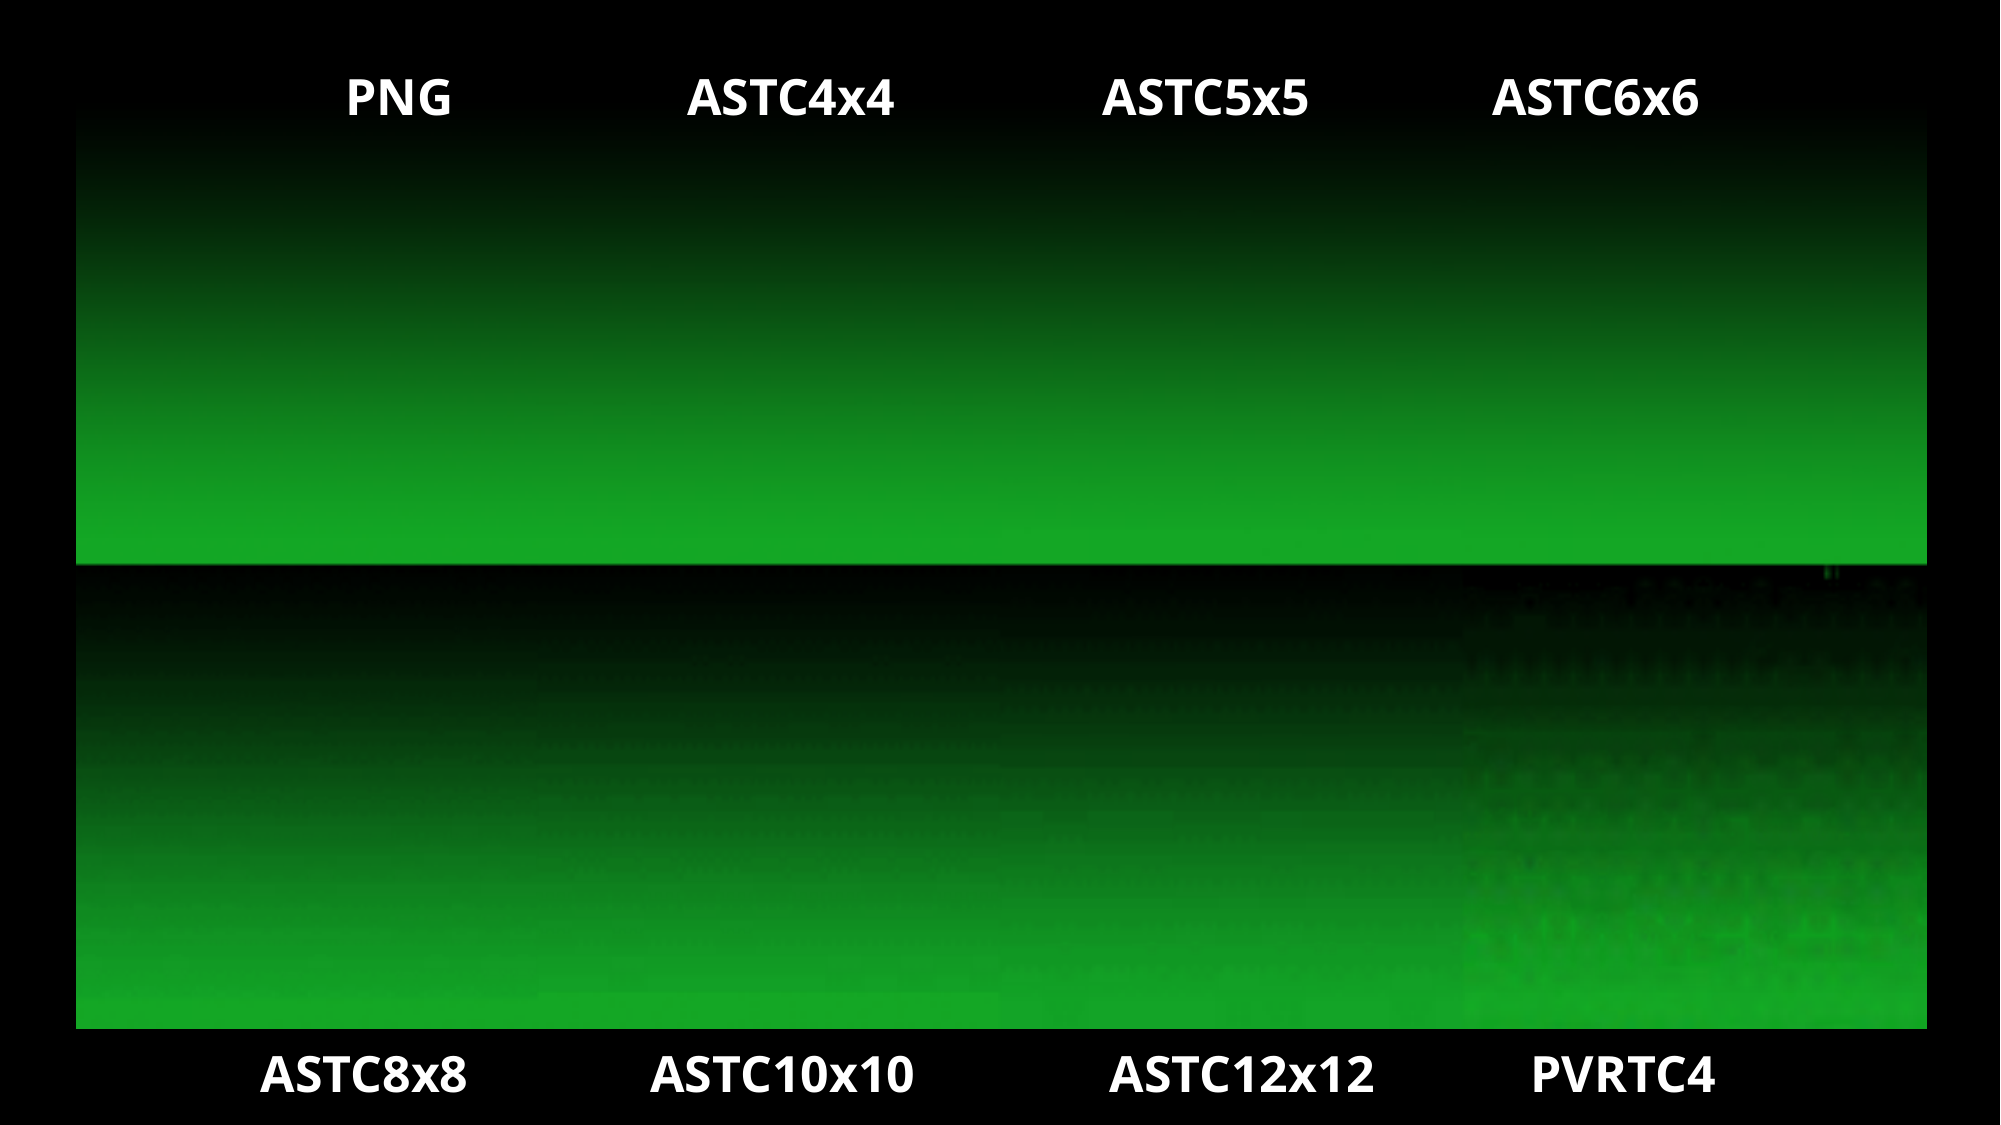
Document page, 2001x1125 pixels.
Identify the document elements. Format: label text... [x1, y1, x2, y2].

text_box ASTC8x8 ASTC10x10 ASTC12x12 PVRTC4 [84, 1035, 1919, 1110]
text_box PNG ASTC4x4 ASTC5x5 ASTC6x6 [92, 58, 1927, 103]
picture [76, 103, 1928, 1030]
